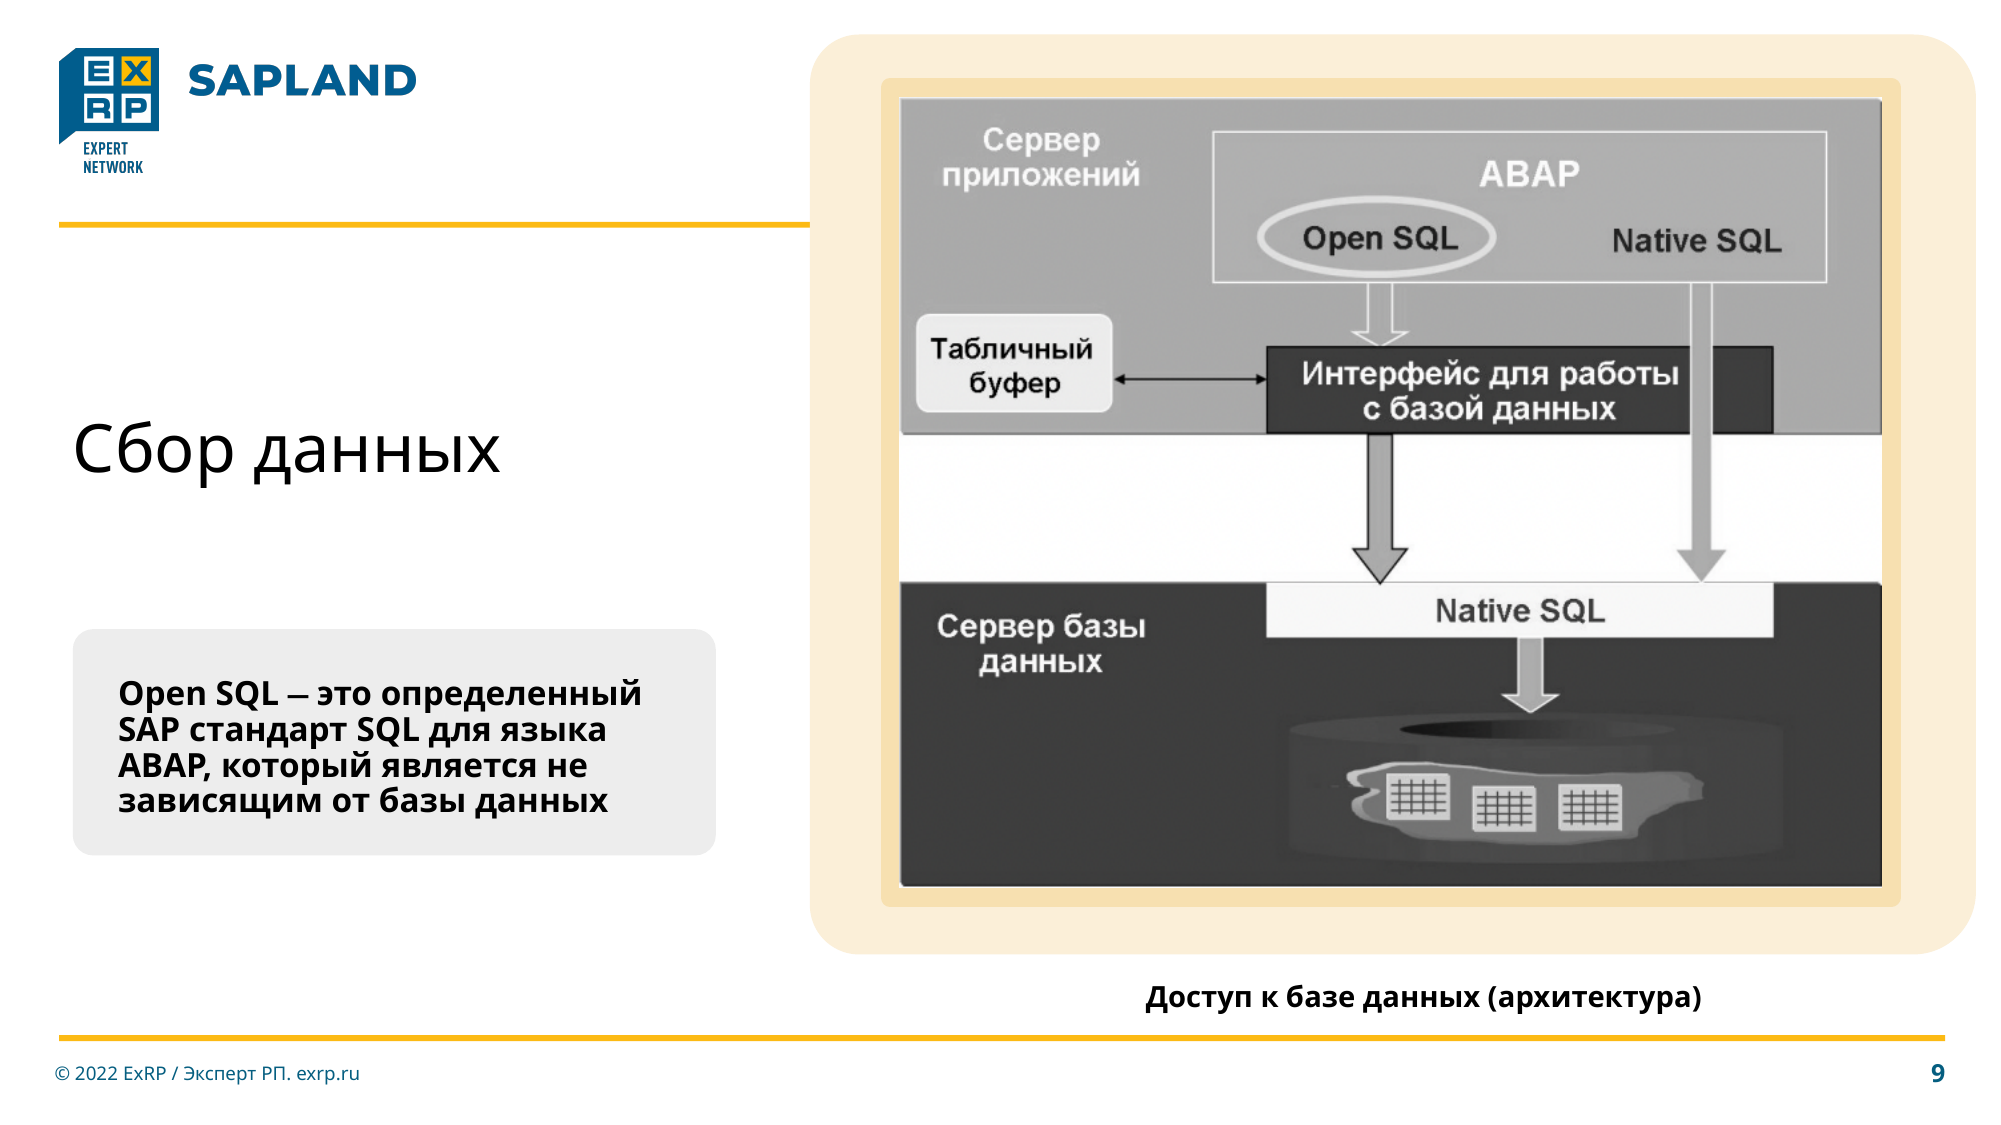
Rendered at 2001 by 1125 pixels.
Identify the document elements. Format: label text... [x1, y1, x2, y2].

text_box Сбор данных [72, 414, 809, 495]
text_box [72, 629, 716, 856]
picture [122, 94, 150, 122]
picture [59, 132, 159, 173]
picture [122, 57, 150, 85]
text_box [809, 34, 1976, 955]
footer © 2022 ExRP / Эксперт РП. exrp.ru [39, 1042, 468, 1103]
text_box Open SQL ⎼ это определенный SAP стандарт SQL для языка ABAP, который является не зависящим от базы данных [118, 676, 677, 828]
picture [85, 57, 113, 85]
picture [104, 163, 108, 173]
slide_number 9 [1862, 1044, 1961, 1105]
picture [189, 64, 416, 96]
picture [899, 97, 1882, 888]
picture [85, 94, 113, 122]
text_box Доступ к базе данных (архитектура) [1145, 981, 1882, 1021]
picture [59, 48, 74, 60]
